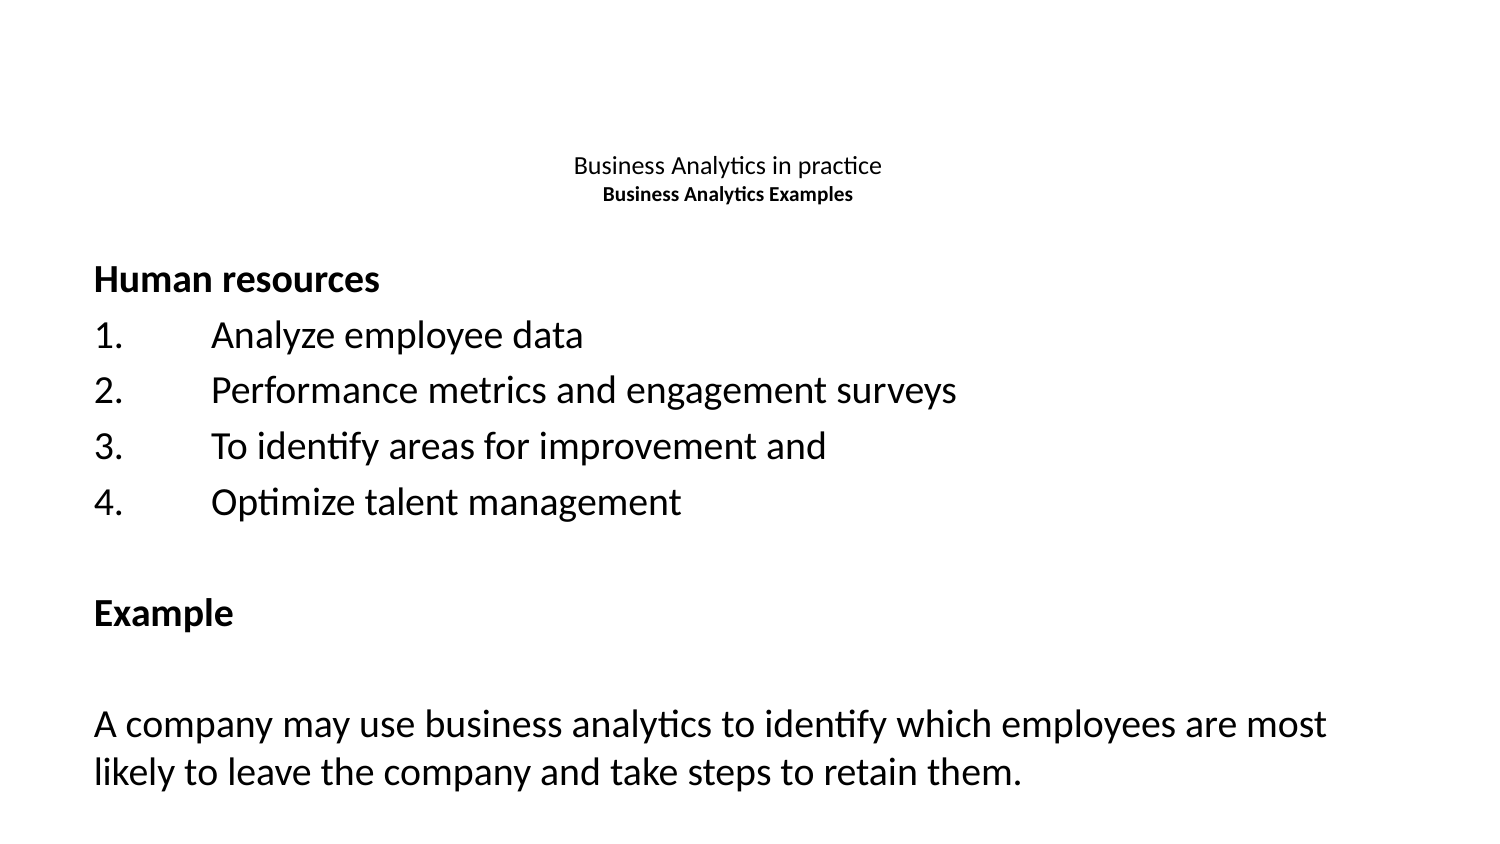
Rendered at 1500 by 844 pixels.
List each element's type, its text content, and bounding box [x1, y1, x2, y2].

title Business Analytics in practice Business Analytics Examples [53, 138, 1404, 279]
list Human resources Analyze employee data Performance metrics and engagement surveys To identify areas for improvement and Optimize talent management Example A company may use business analytics to identify which employees are most likely to leave the company and take steps to retain them. [76, 244, 1427, 802]
